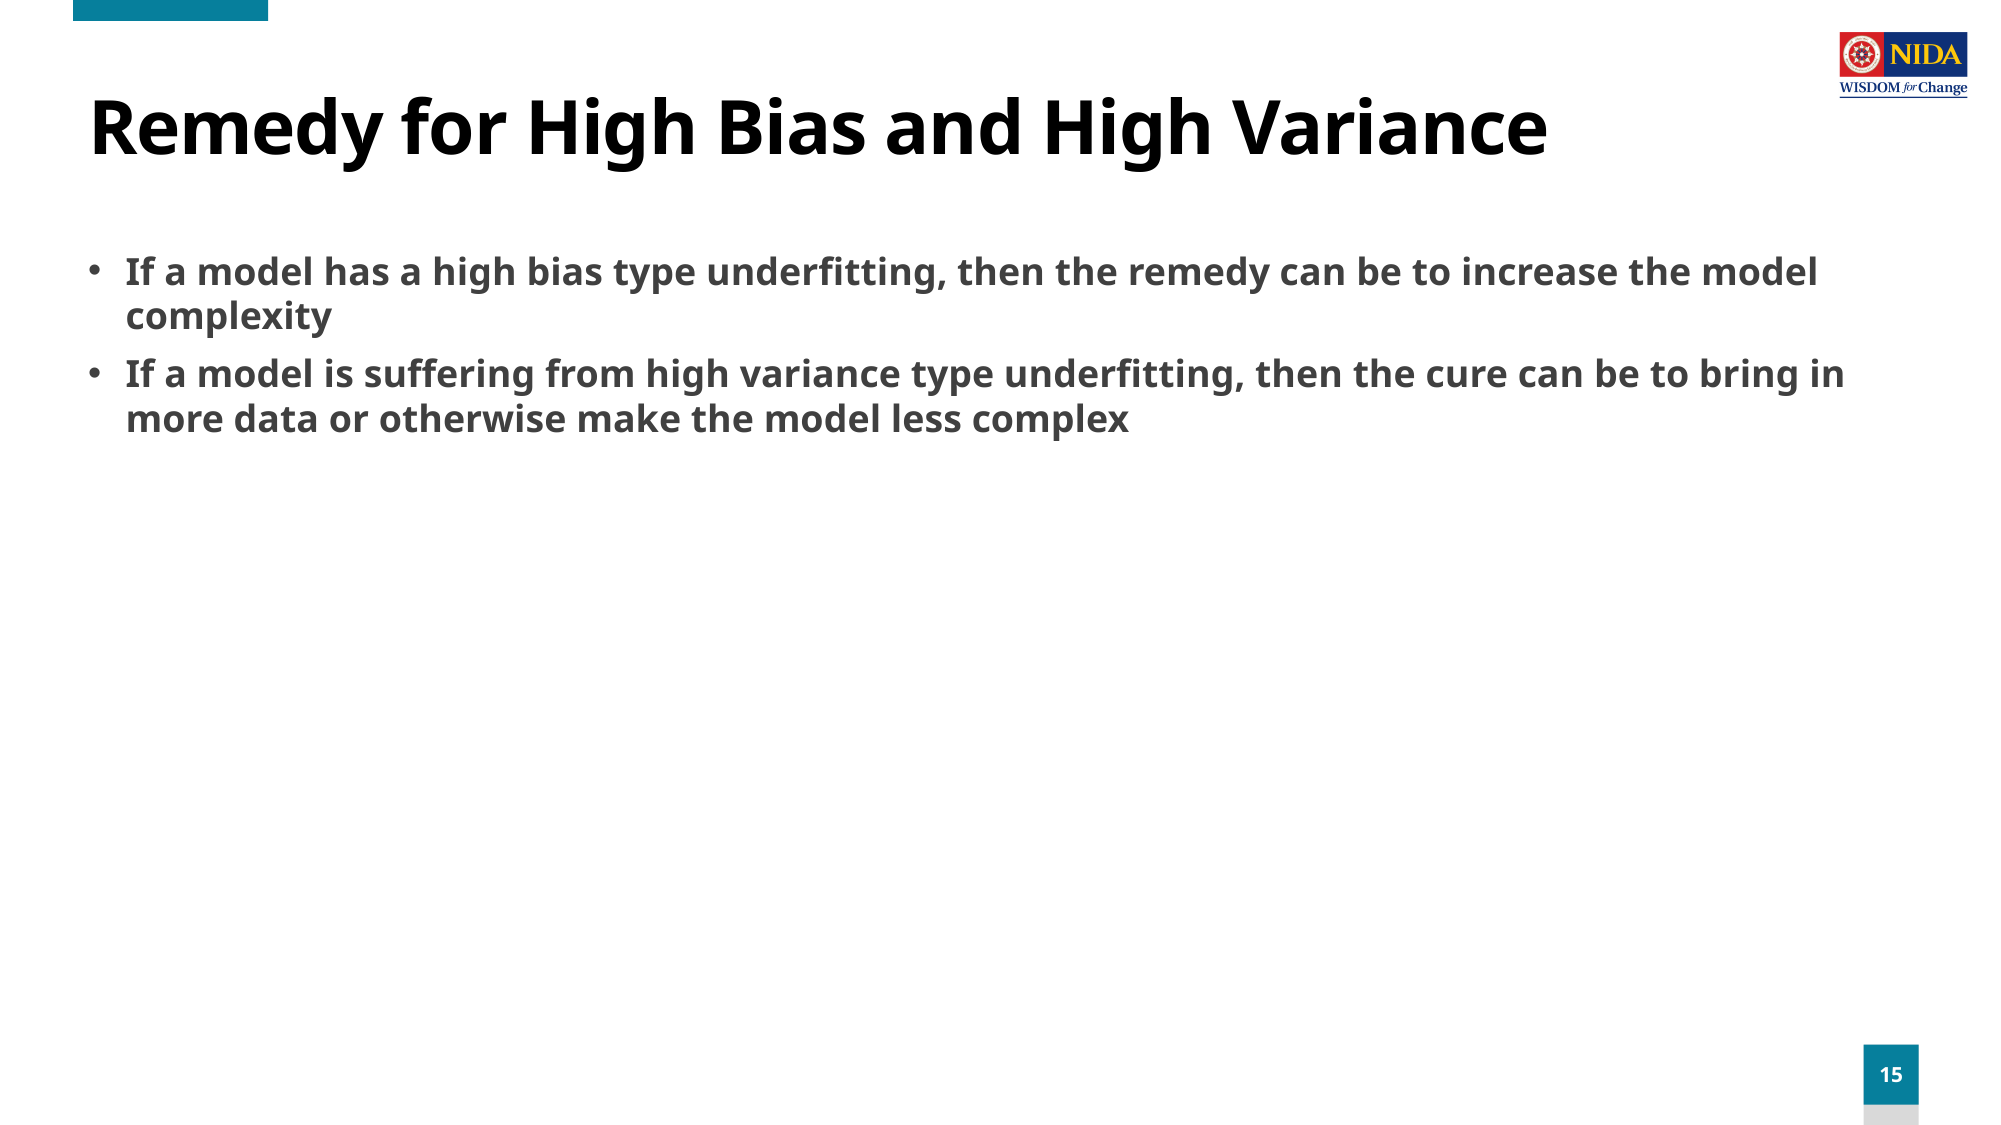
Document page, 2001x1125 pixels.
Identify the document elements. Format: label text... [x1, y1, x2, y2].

picture [1838, 30, 1969, 100]
list If a model has a high bias type underfitting, then the remedy can be to increase the model complexity If a model is suffering from high variance type underfitting, then the cure can be to bring in more data or otherwise make the model less complex [73, 239, 1907, 1023]
title Remedy for High Bias and High Variance [73, 82, 1907, 179]
